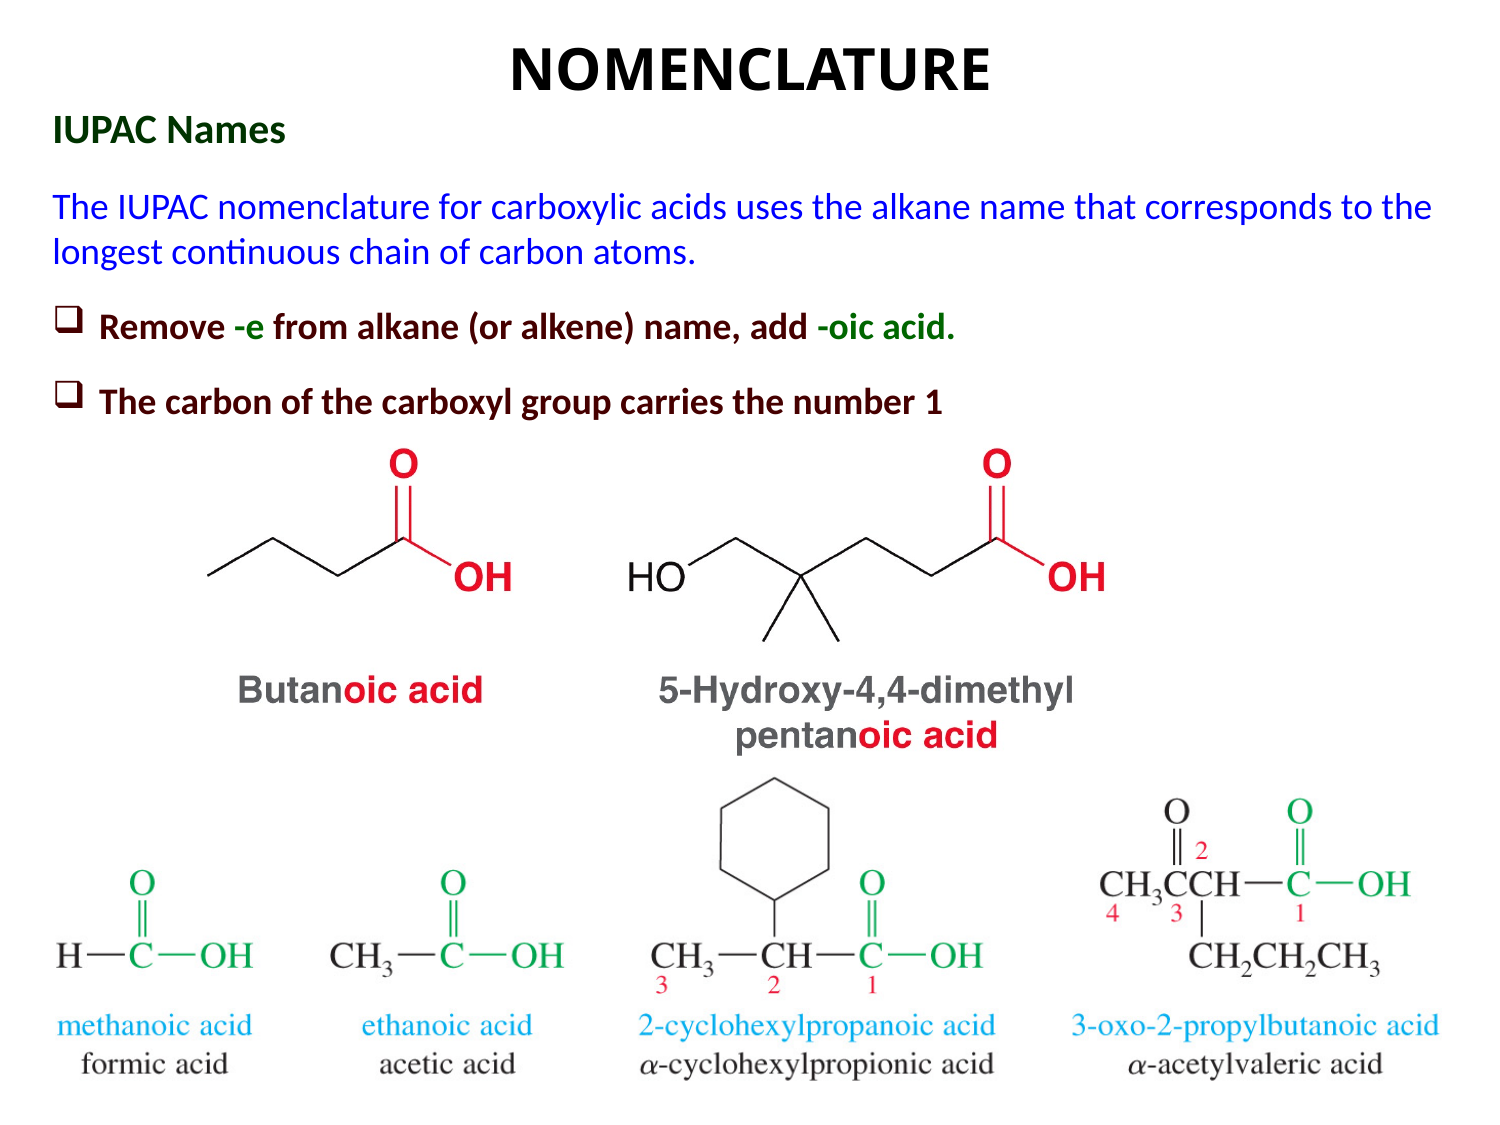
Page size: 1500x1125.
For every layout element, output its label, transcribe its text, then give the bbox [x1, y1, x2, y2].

text_box NOMENCLATURE IUPAC Names The IUPAC nomenclature for carboxylic acids uses the alkane name that corresponds to the longest continuous chain of carbon atoms. Remove -e from alkane (or alkene) name, add -oic acid. The carbon of the carboxyl group carries the number 1 [37, 24, 1463, 430]
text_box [43, 437, 1451, 1088]
